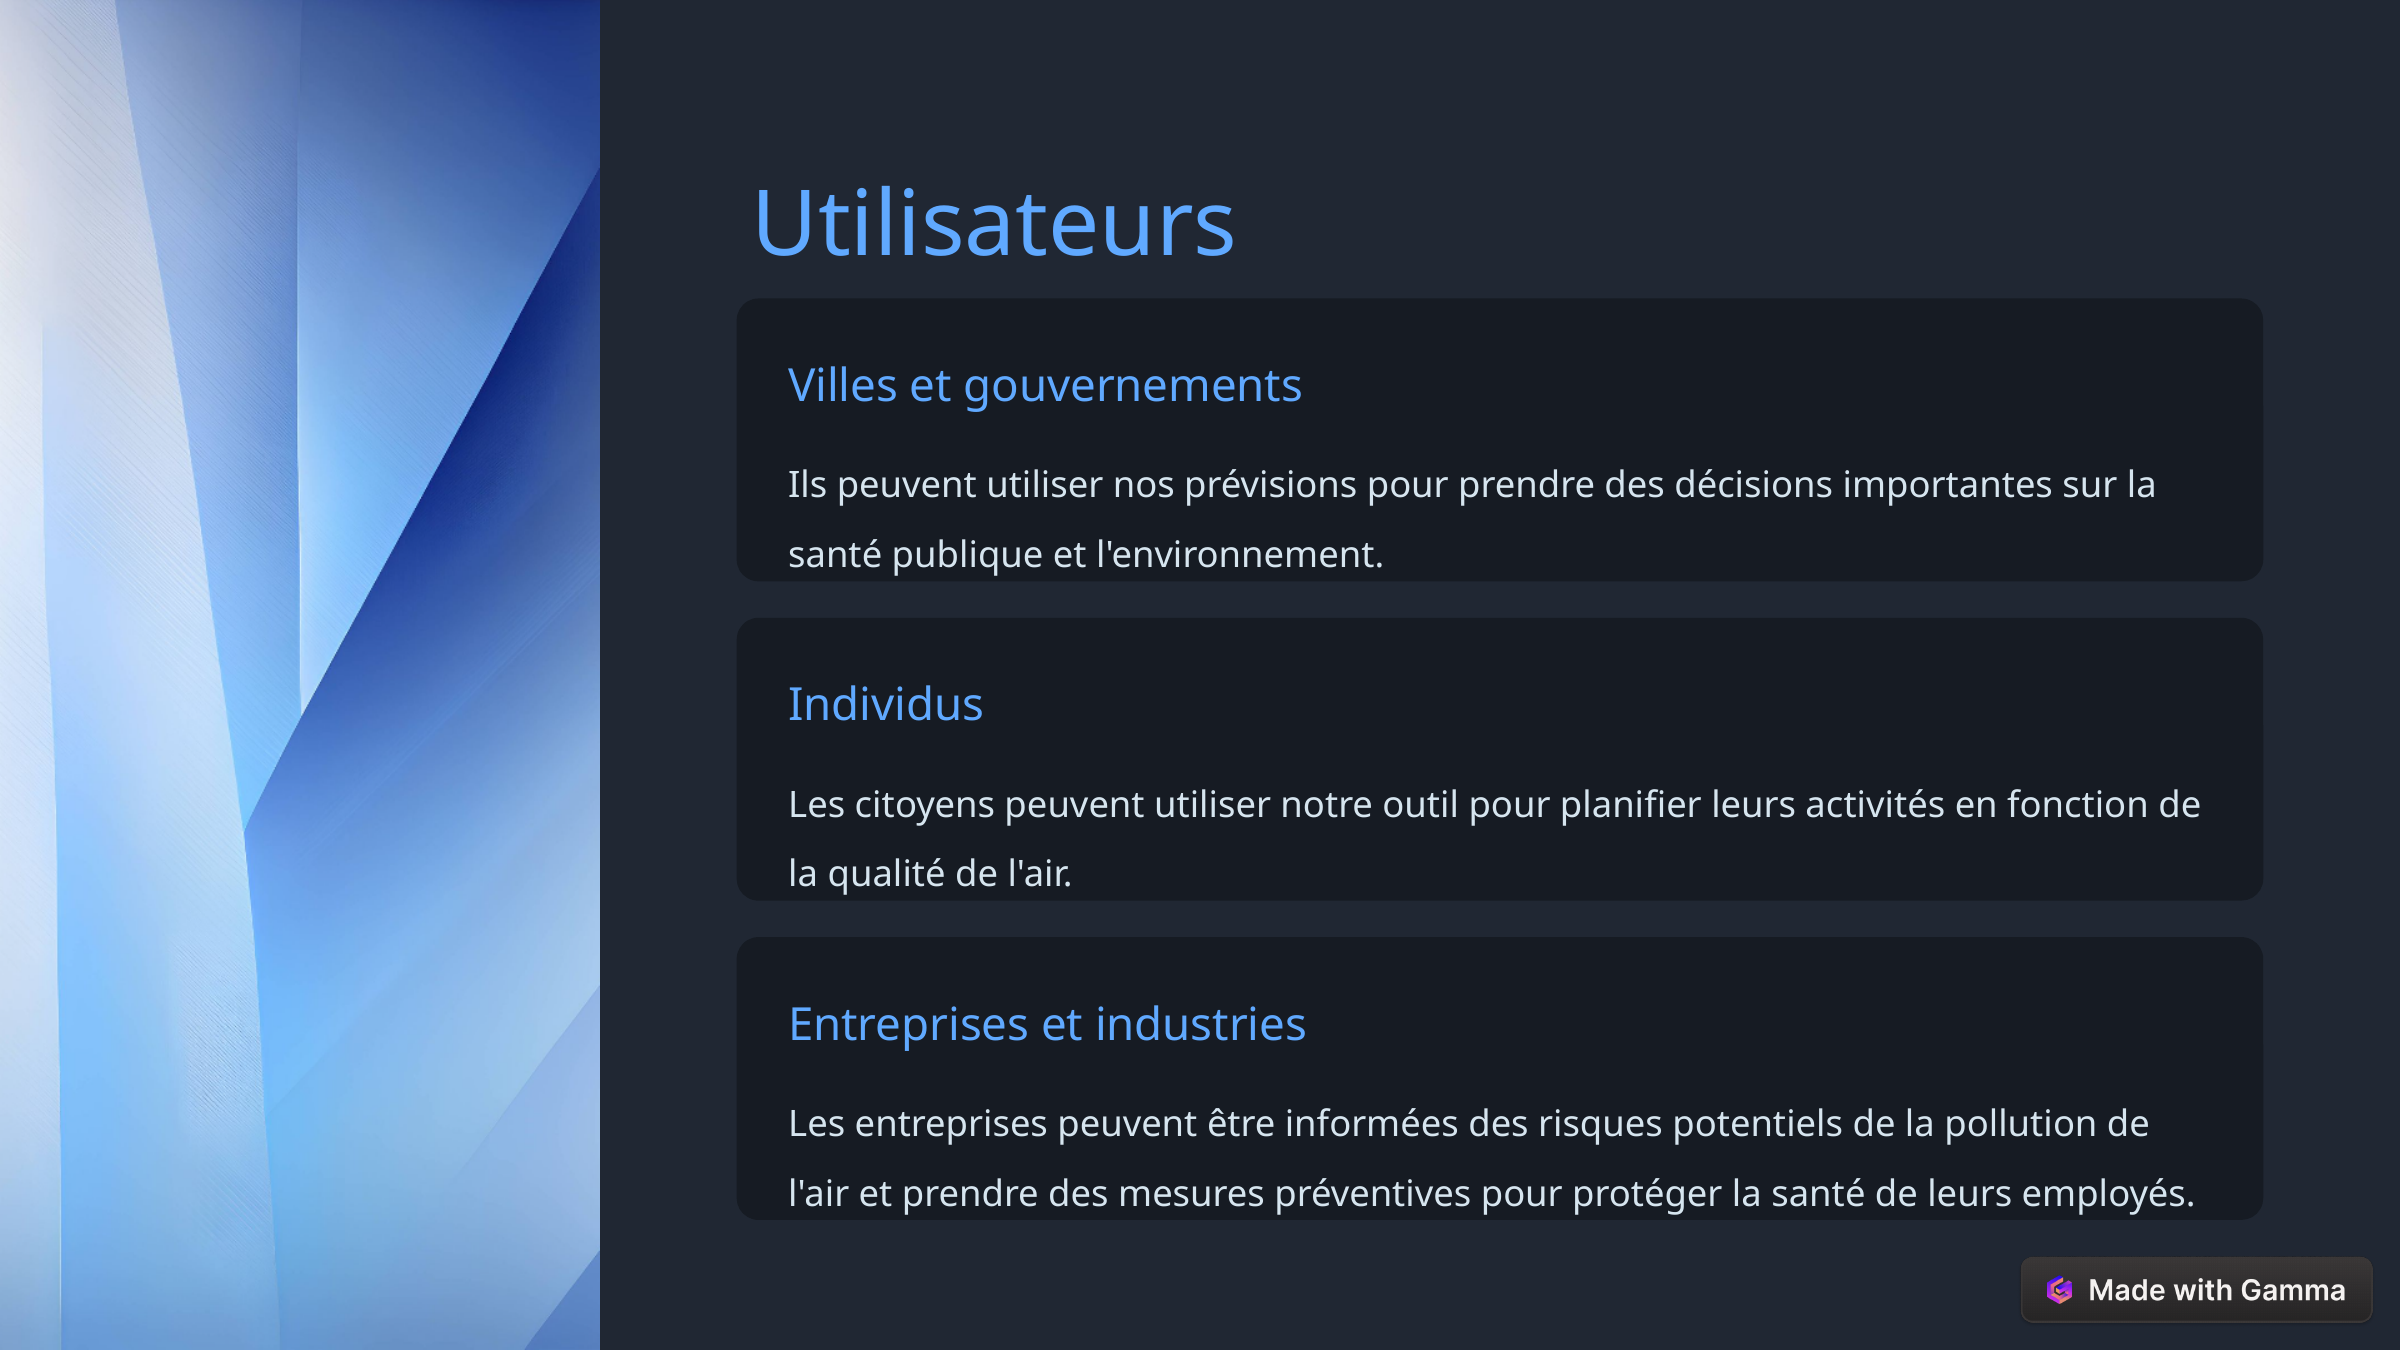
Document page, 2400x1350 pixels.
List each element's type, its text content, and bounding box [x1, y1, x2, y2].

text_box Les entreprises peuvent être informées des risques potentiels de la pollution de l'air et prendre des mesures préventives pour protéger la santé de leurs employés. [773, 1066, 2227, 1184]
text_box Les citoyens peuvent utiliser notre outil pour planifier leurs activités en fonction de la qualité de l'air. [773, 747, 2227, 865]
text_box Ils peuvent utiliser nos prévisions pour prendre des décisions importantes sur la santé publique et l'environnement. [773, 428, 2227, 545]
text_box [736, 617, 2264, 901]
text_box Villes et gouvernements [773, 334, 1917, 392]
text_box [736, 937, 2264, 1220]
picture [2007, 1244, 2386, 1336]
picture [0, 0, 601, 1350]
text_box Utilisateurs potentiels [736, 129, 1682, 244]
text_box Individus [773, 654, 1138, 712]
text_box Entreprises et industries [773, 973, 1885, 1031]
text_box [601, 0, 2400, 1350]
text_box [736, 298, 2264, 582]
